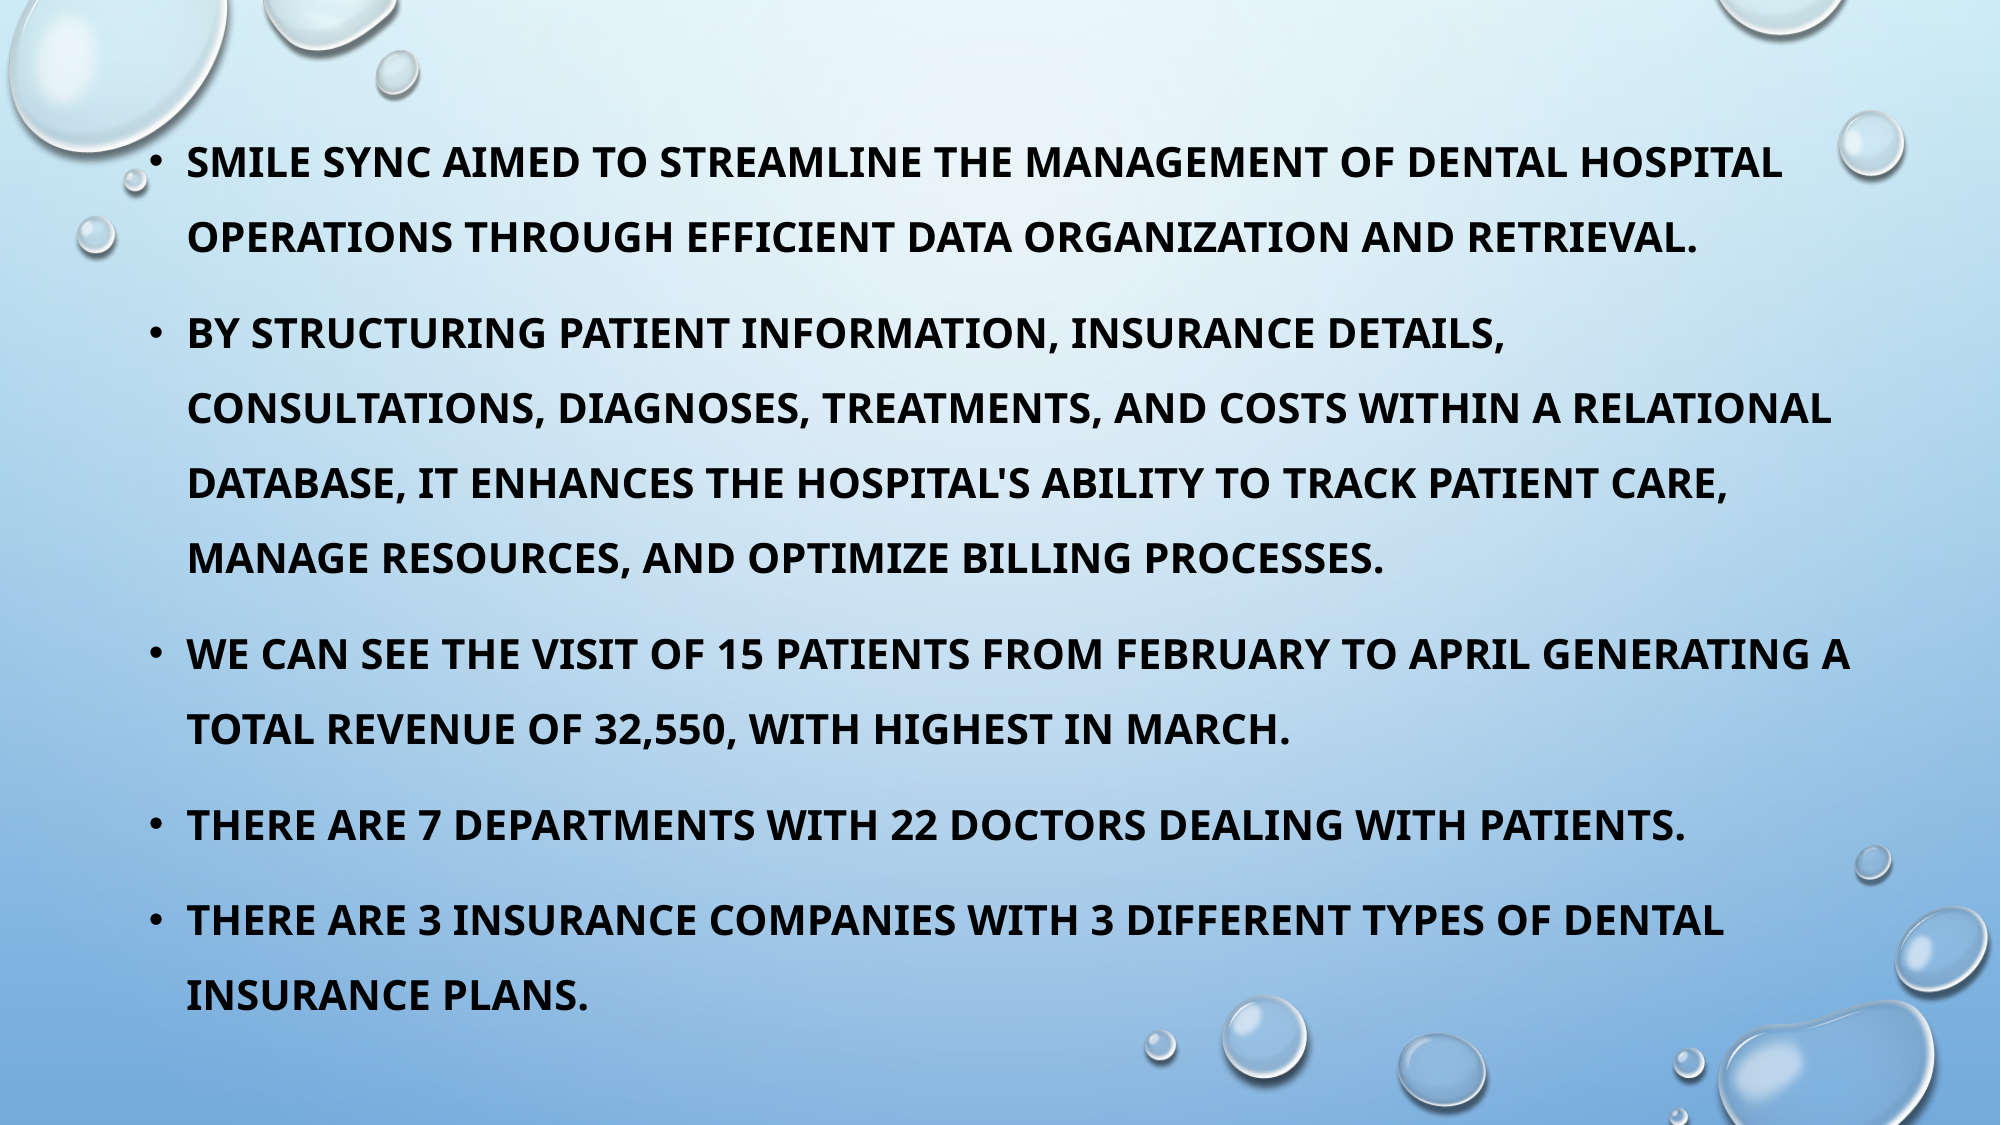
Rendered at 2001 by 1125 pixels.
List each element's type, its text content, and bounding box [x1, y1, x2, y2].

list smile sync aimed to streamline the management of dental hospital operations through efficient data organization and retrieval. By structuring patient information, insurance details, consultations, diagnoses, treatments, and costs within a relational database, it enhances the hospital's ability to track patient care, manage resources, and optimize billing processes. We can see the visit of 15 patients from February to April generating a total revenue of 32,550, with highest in March. There are 7 departments with 22 doctors dealing with patients. There are 3 insurance companies with 3 different types of dental insurance plans. [133, 103, 1867, 1022]
picture [0, 0, 2000, 1125]
